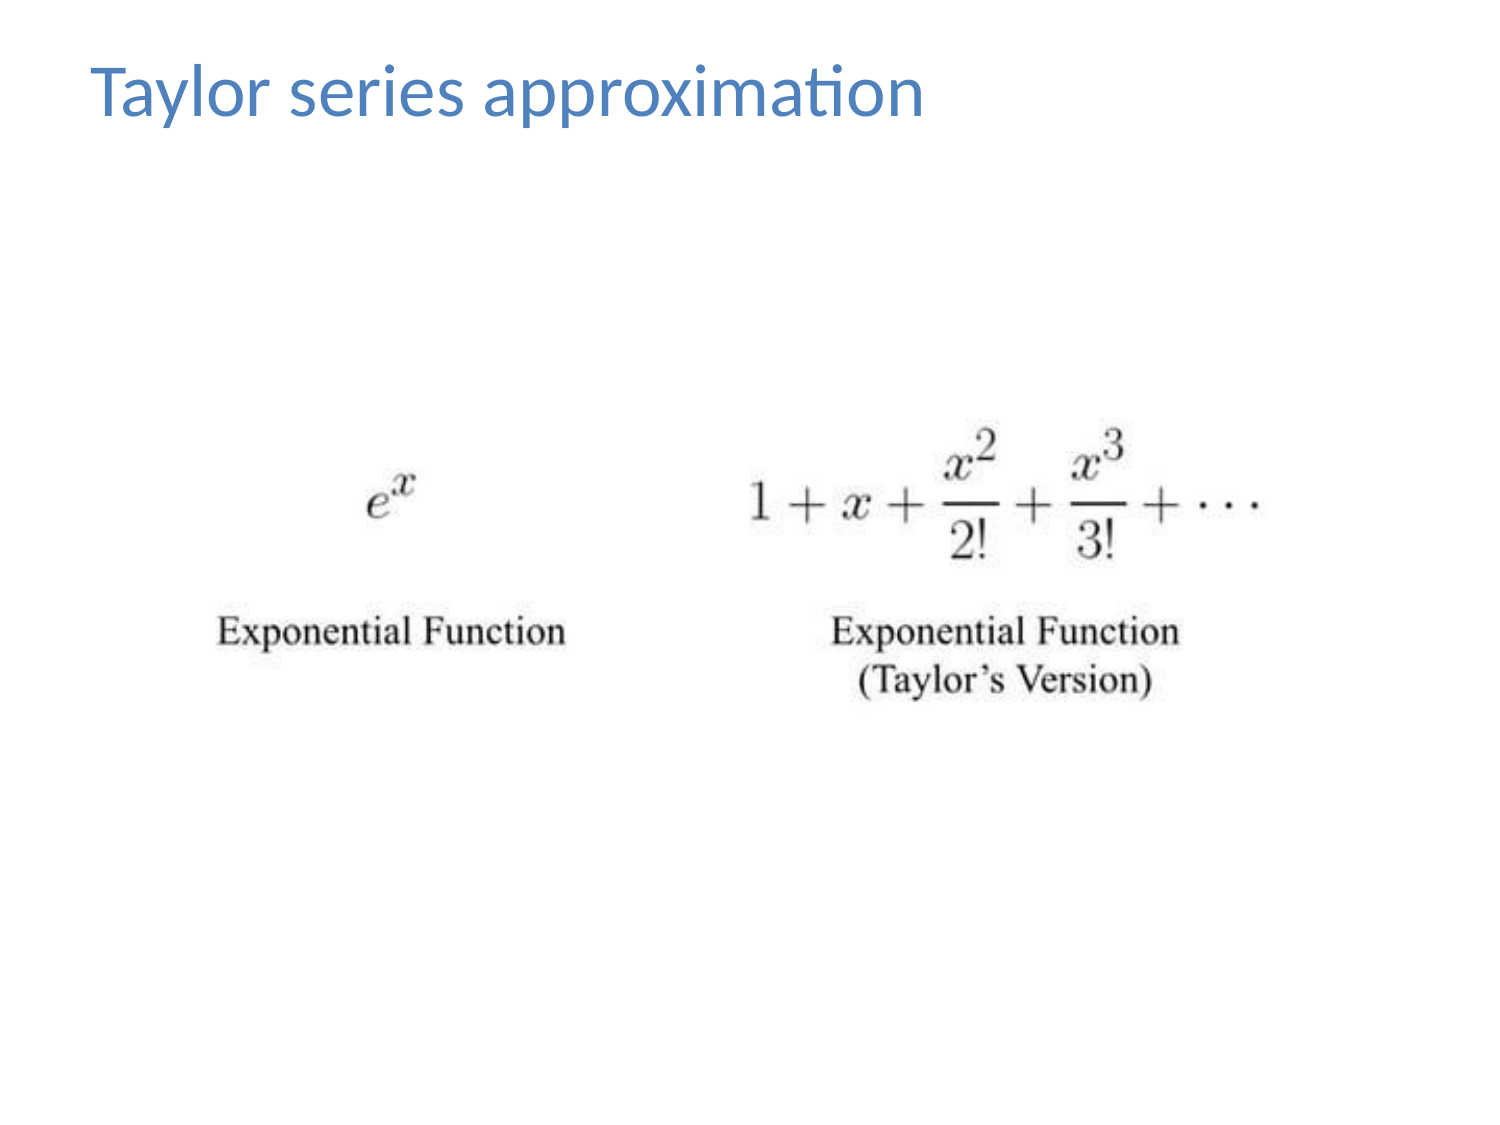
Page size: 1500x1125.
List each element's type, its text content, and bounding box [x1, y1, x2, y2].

title Taylor series approximation [75, 30, 1425, 144]
picture [83, 251, 1417, 874]
